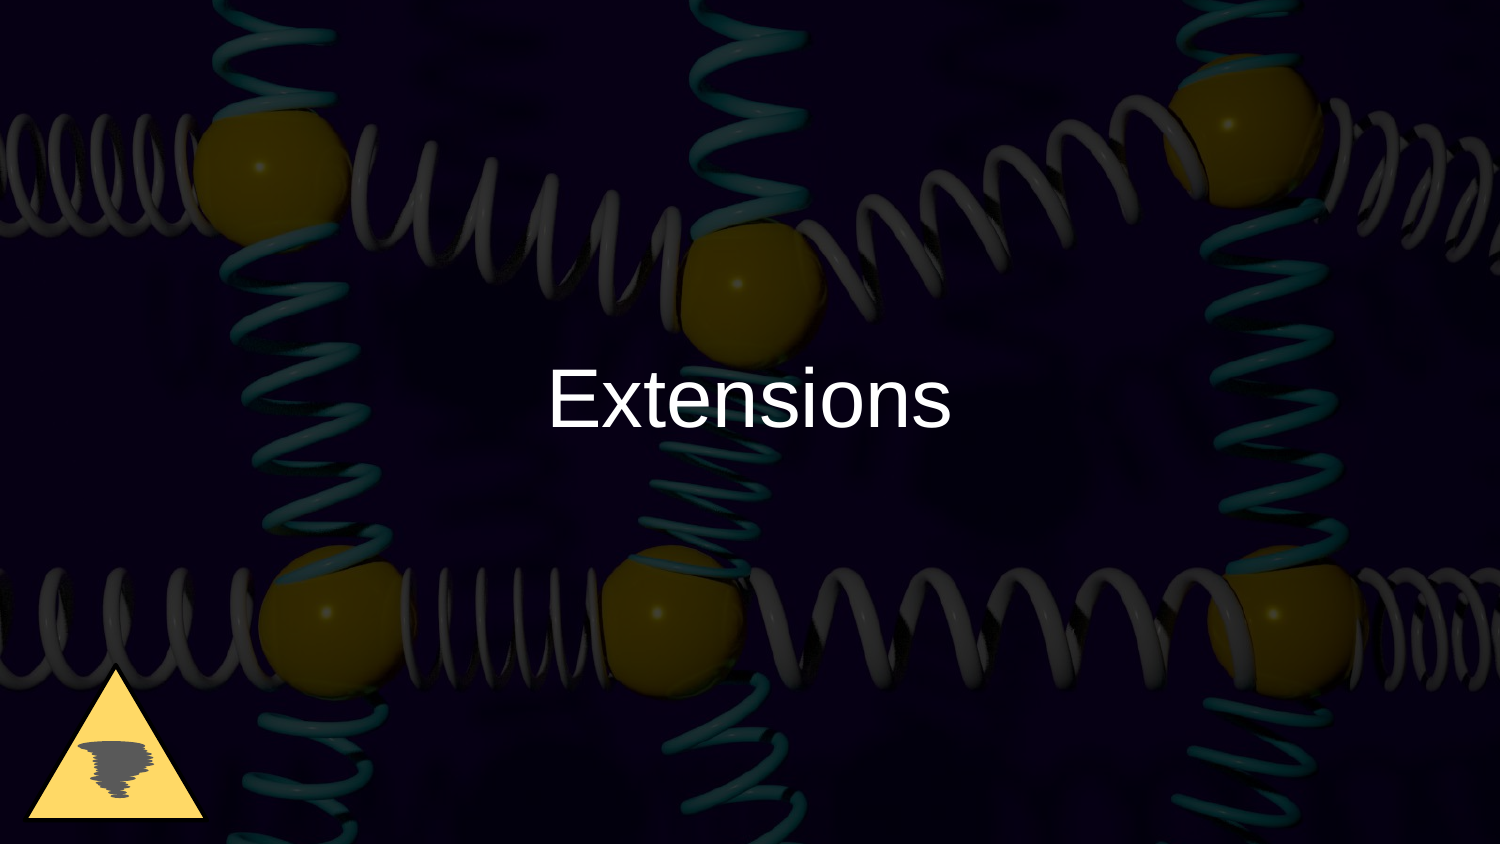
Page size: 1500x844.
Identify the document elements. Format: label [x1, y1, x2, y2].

text_box [24, 664, 208, 821]
picture [0, 0, 1500, 844]
